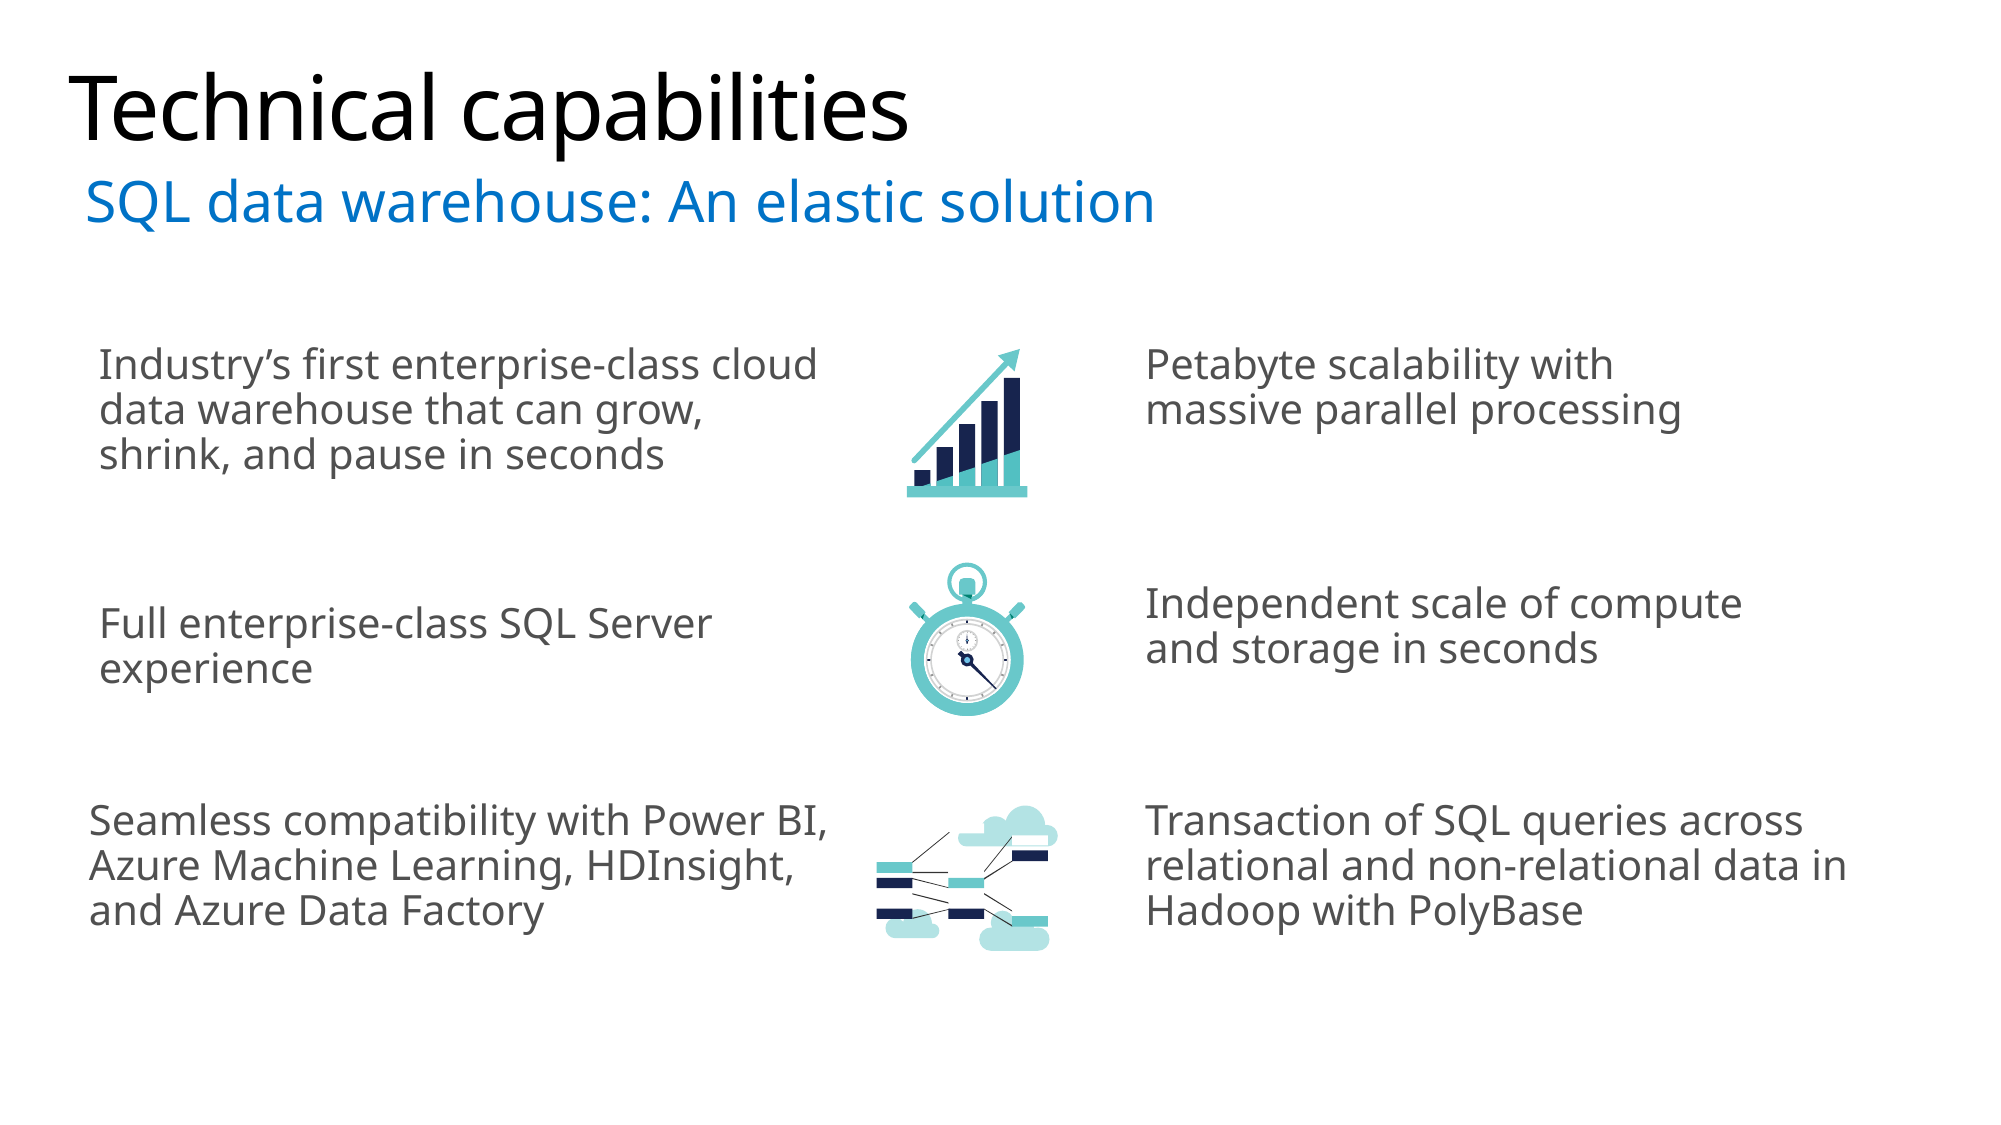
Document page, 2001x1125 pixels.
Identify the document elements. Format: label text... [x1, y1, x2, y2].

text_box Independent scale of compute and storage in seconds [1130, 574, 1814, 704]
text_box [876, 805, 1058, 951]
text_box Industry’s first enterprise-class cloud data warehouse that can grow, shrink, and pause in seconds [83, 335, 837, 501]
list SQL data warehouse: An elastic solution [61, 158, 1956, 327]
text_box Seamless compatibility with Power BI, Azure Machine Learning, HDInsight, and Azure Data Factory [74, 791, 853, 957]
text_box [906, 348, 1028, 498]
title Technical capabilities [44, 47, 1957, 196]
text_box Transaction of SQL queries across relational and non-relational data in Hadoop with PolyBase [1130, 791, 1920, 957]
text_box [908, 562, 1026, 717]
text_box Full enterprise-class SQL Server experience [83, 595, 819, 687]
text_box Petabyte scalability with massive parallel processing [1130, 335, 1727, 501]
